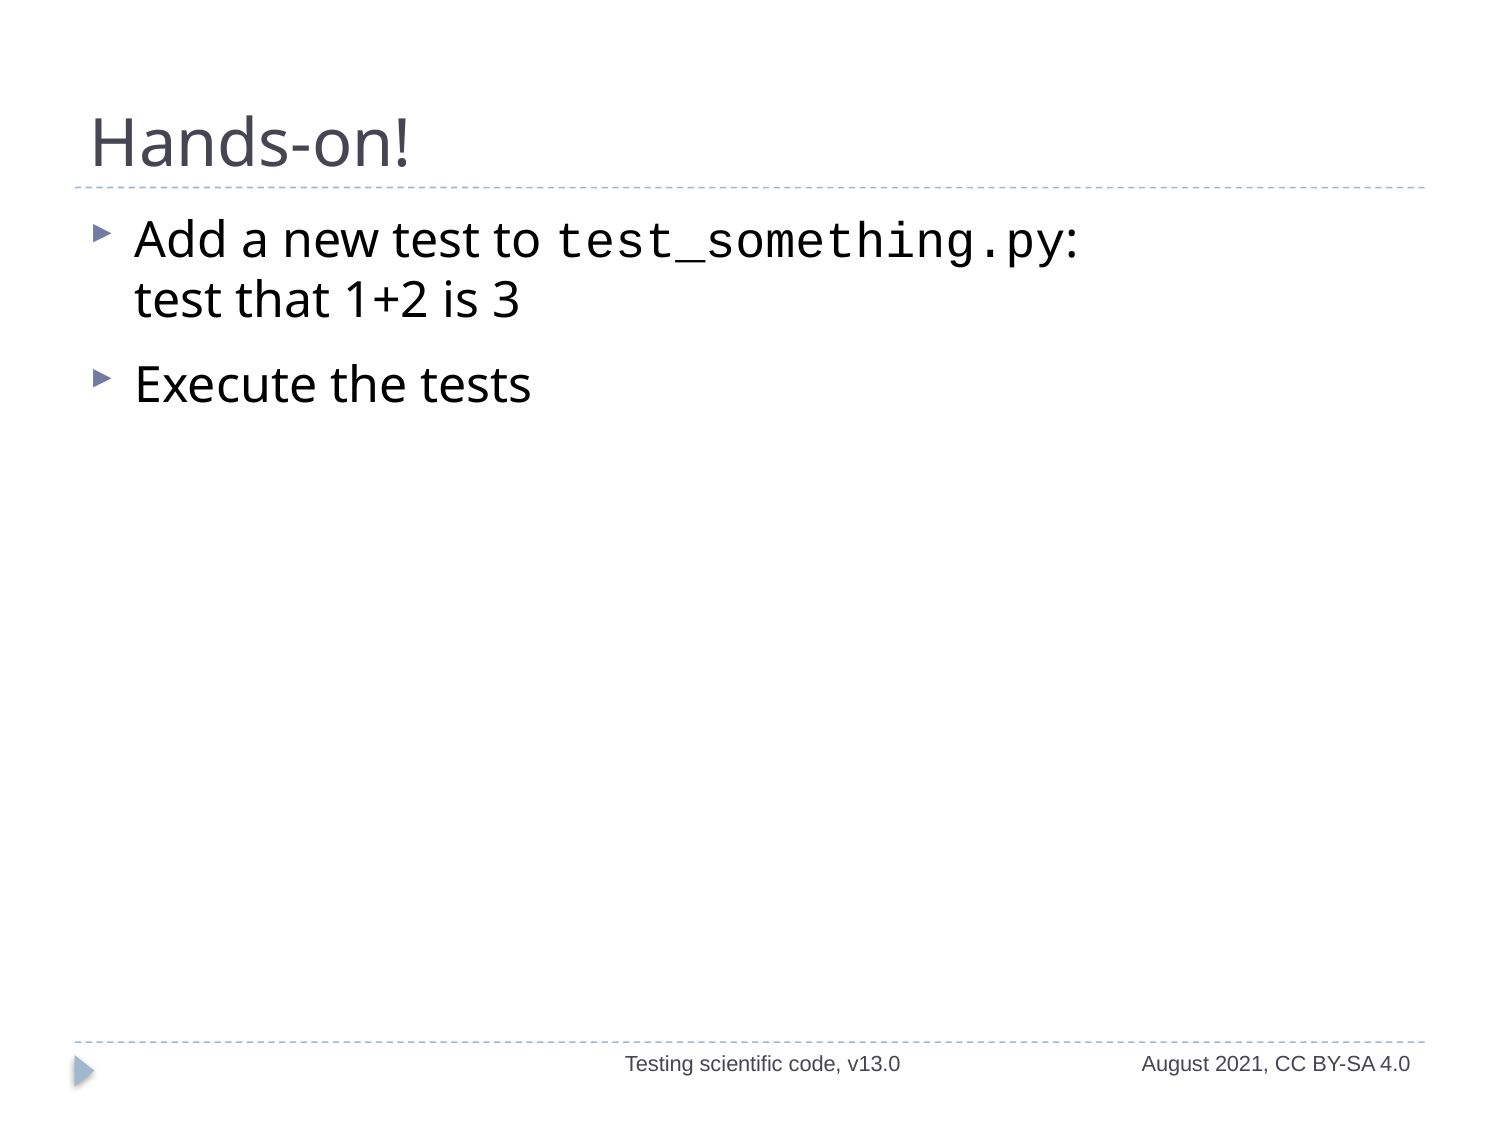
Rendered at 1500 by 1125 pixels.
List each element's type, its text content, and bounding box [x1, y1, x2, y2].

list Add a new test to test_something.py: test that 1+2 is 3 Execute the tests [75, 200, 1425, 1010]
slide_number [1051, 1042, 1426, 1103]
footer Testing scientific code, v13.0 [475, 1042, 1051, 1103]
title Hands-on! [75, 24, 1425, 188]
